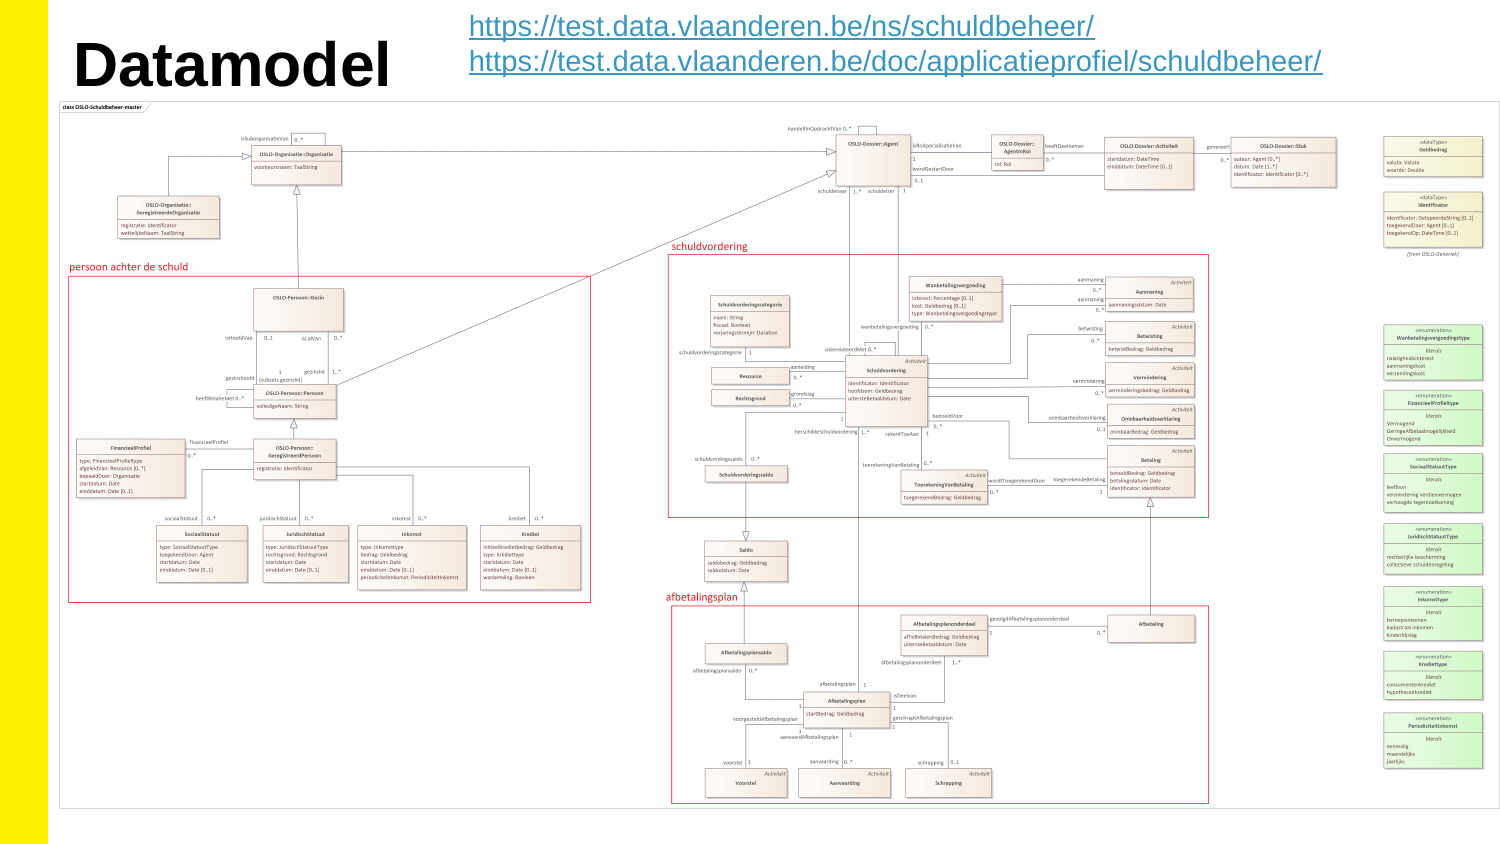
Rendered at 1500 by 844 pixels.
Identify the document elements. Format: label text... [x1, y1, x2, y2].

text_box Datamodel [61, 18, 454, 100]
picture [59, 101, 1500, 809]
text_box https://test.data.vlaanderen.be/ns/schuldbeheer/ https://test.data.vlaanderen.be/doc/applicatieprofiel/schuldbeheer/ [454, 0, 1439, 100]
